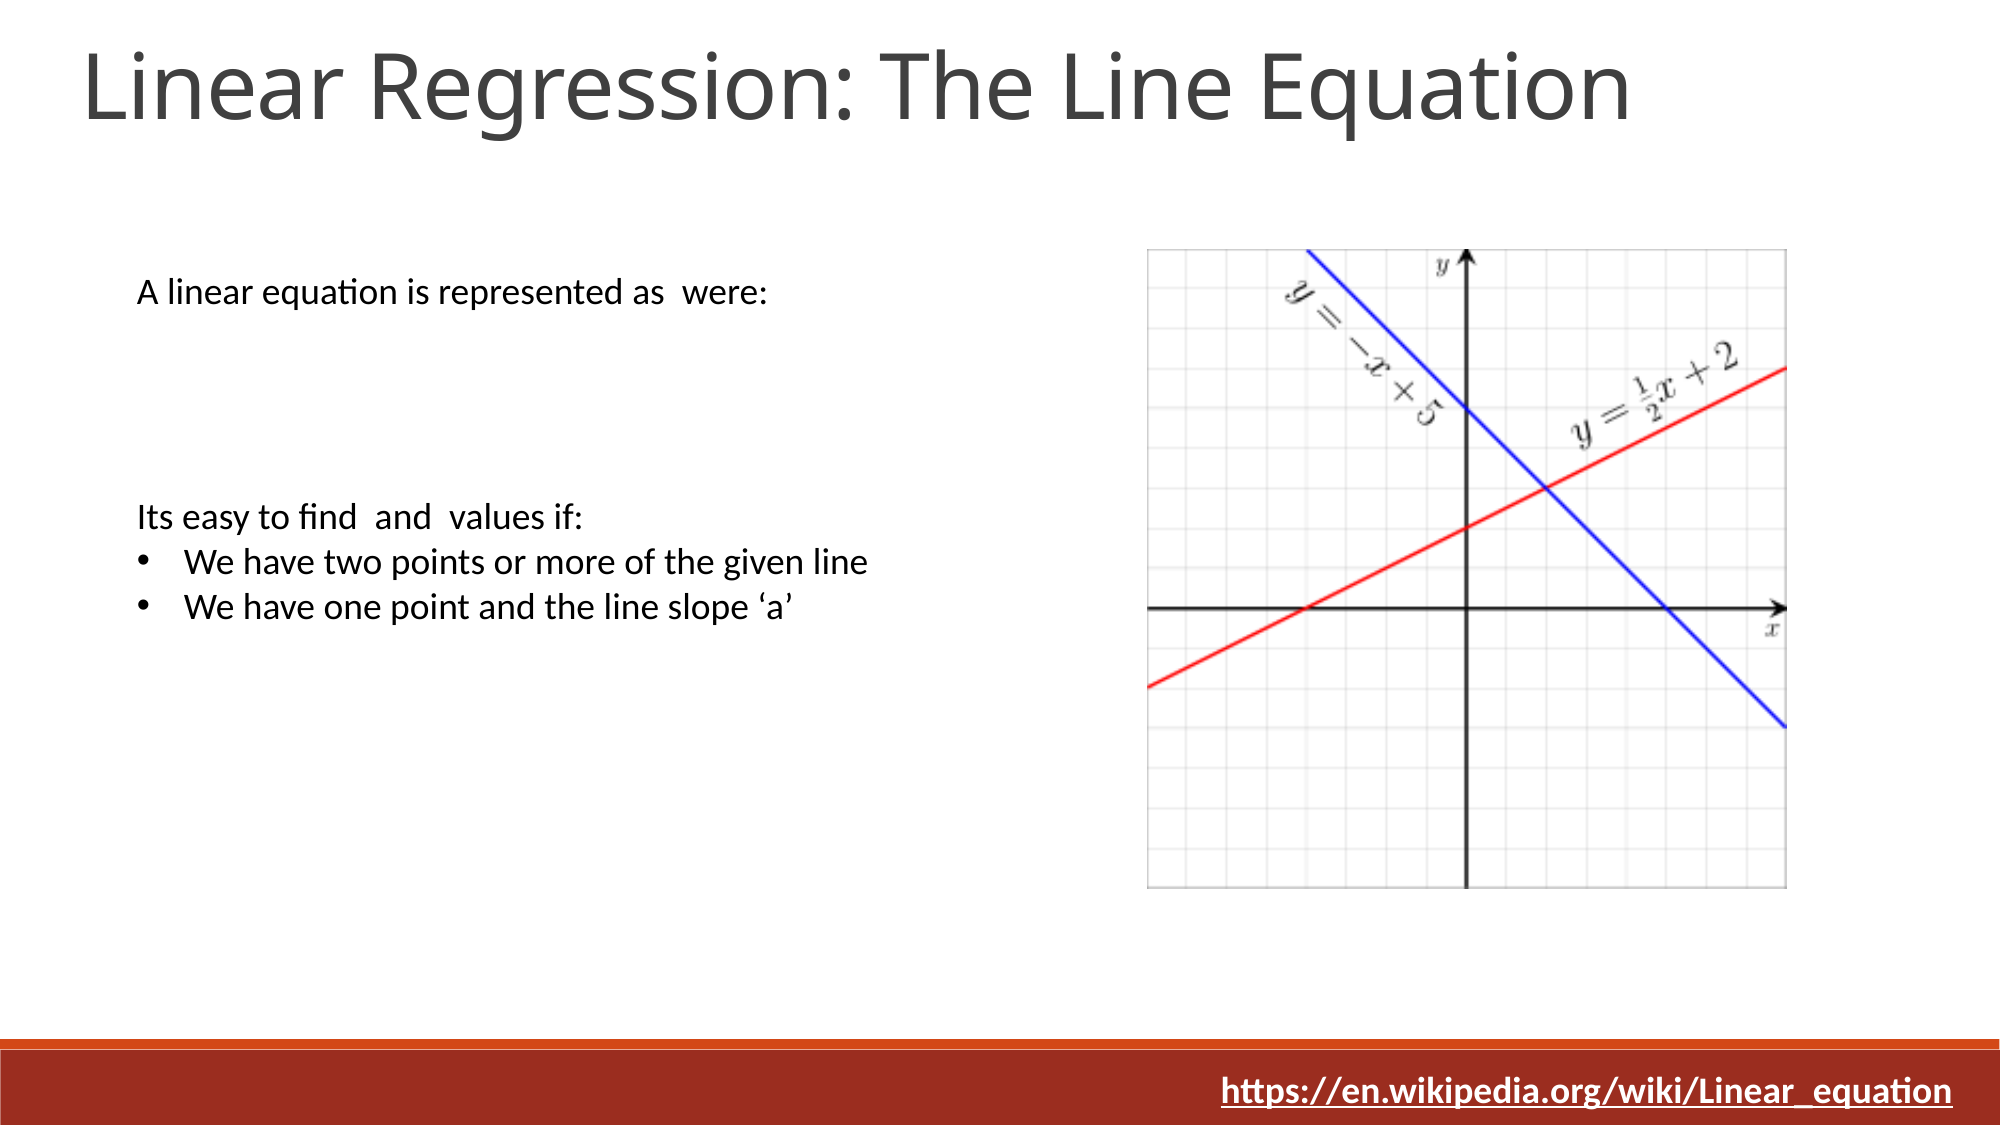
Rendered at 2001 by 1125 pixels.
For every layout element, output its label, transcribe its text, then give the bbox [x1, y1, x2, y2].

picture [1147, 249, 1788, 889]
title Linear Regression: The Line Equation [65, 5, 1716, 146]
text_box https://en.wikipedia.org/wiki/Linear_equation [1205, 1058, 1969, 1119]
